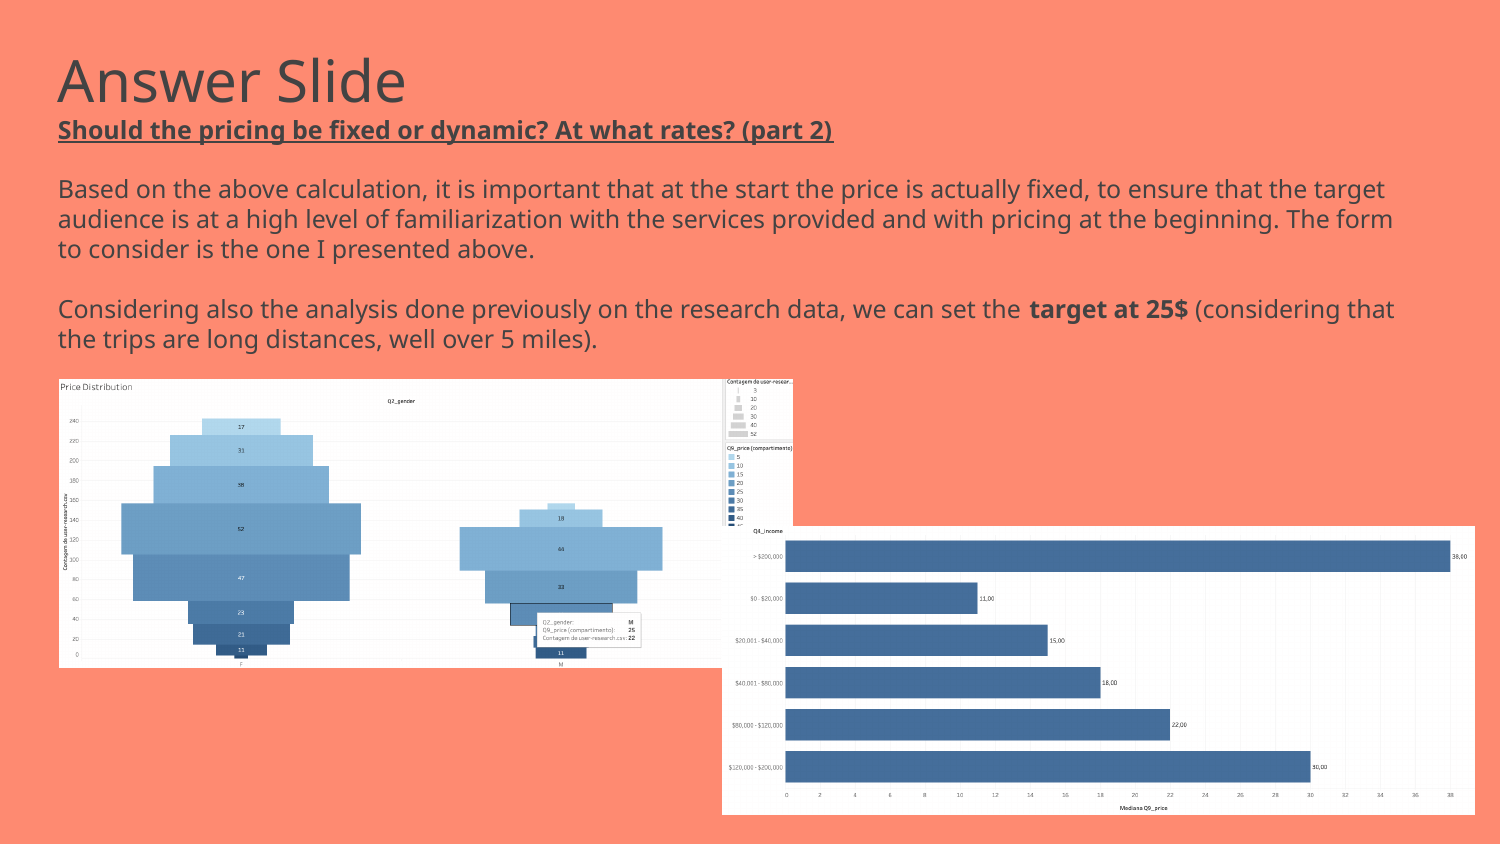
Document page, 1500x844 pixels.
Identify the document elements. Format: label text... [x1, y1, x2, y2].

picture [59, 378, 1475, 815]
title Answer Slide Should the pricing be fixed or dynamic? At what rates? (part 2) Based on the above calculation, it is important that at the start the price is actually fixed, to ensure that the target audience is at a high level of familiarization with the services provided and with pricing at the beginning. The form to consider is the one I presented above. Considering also the analysis done previously on the research data, we can set the target at 25$ (considering that the trips are long distances, well over 5 miles). [42, 29, 1441, 802]
